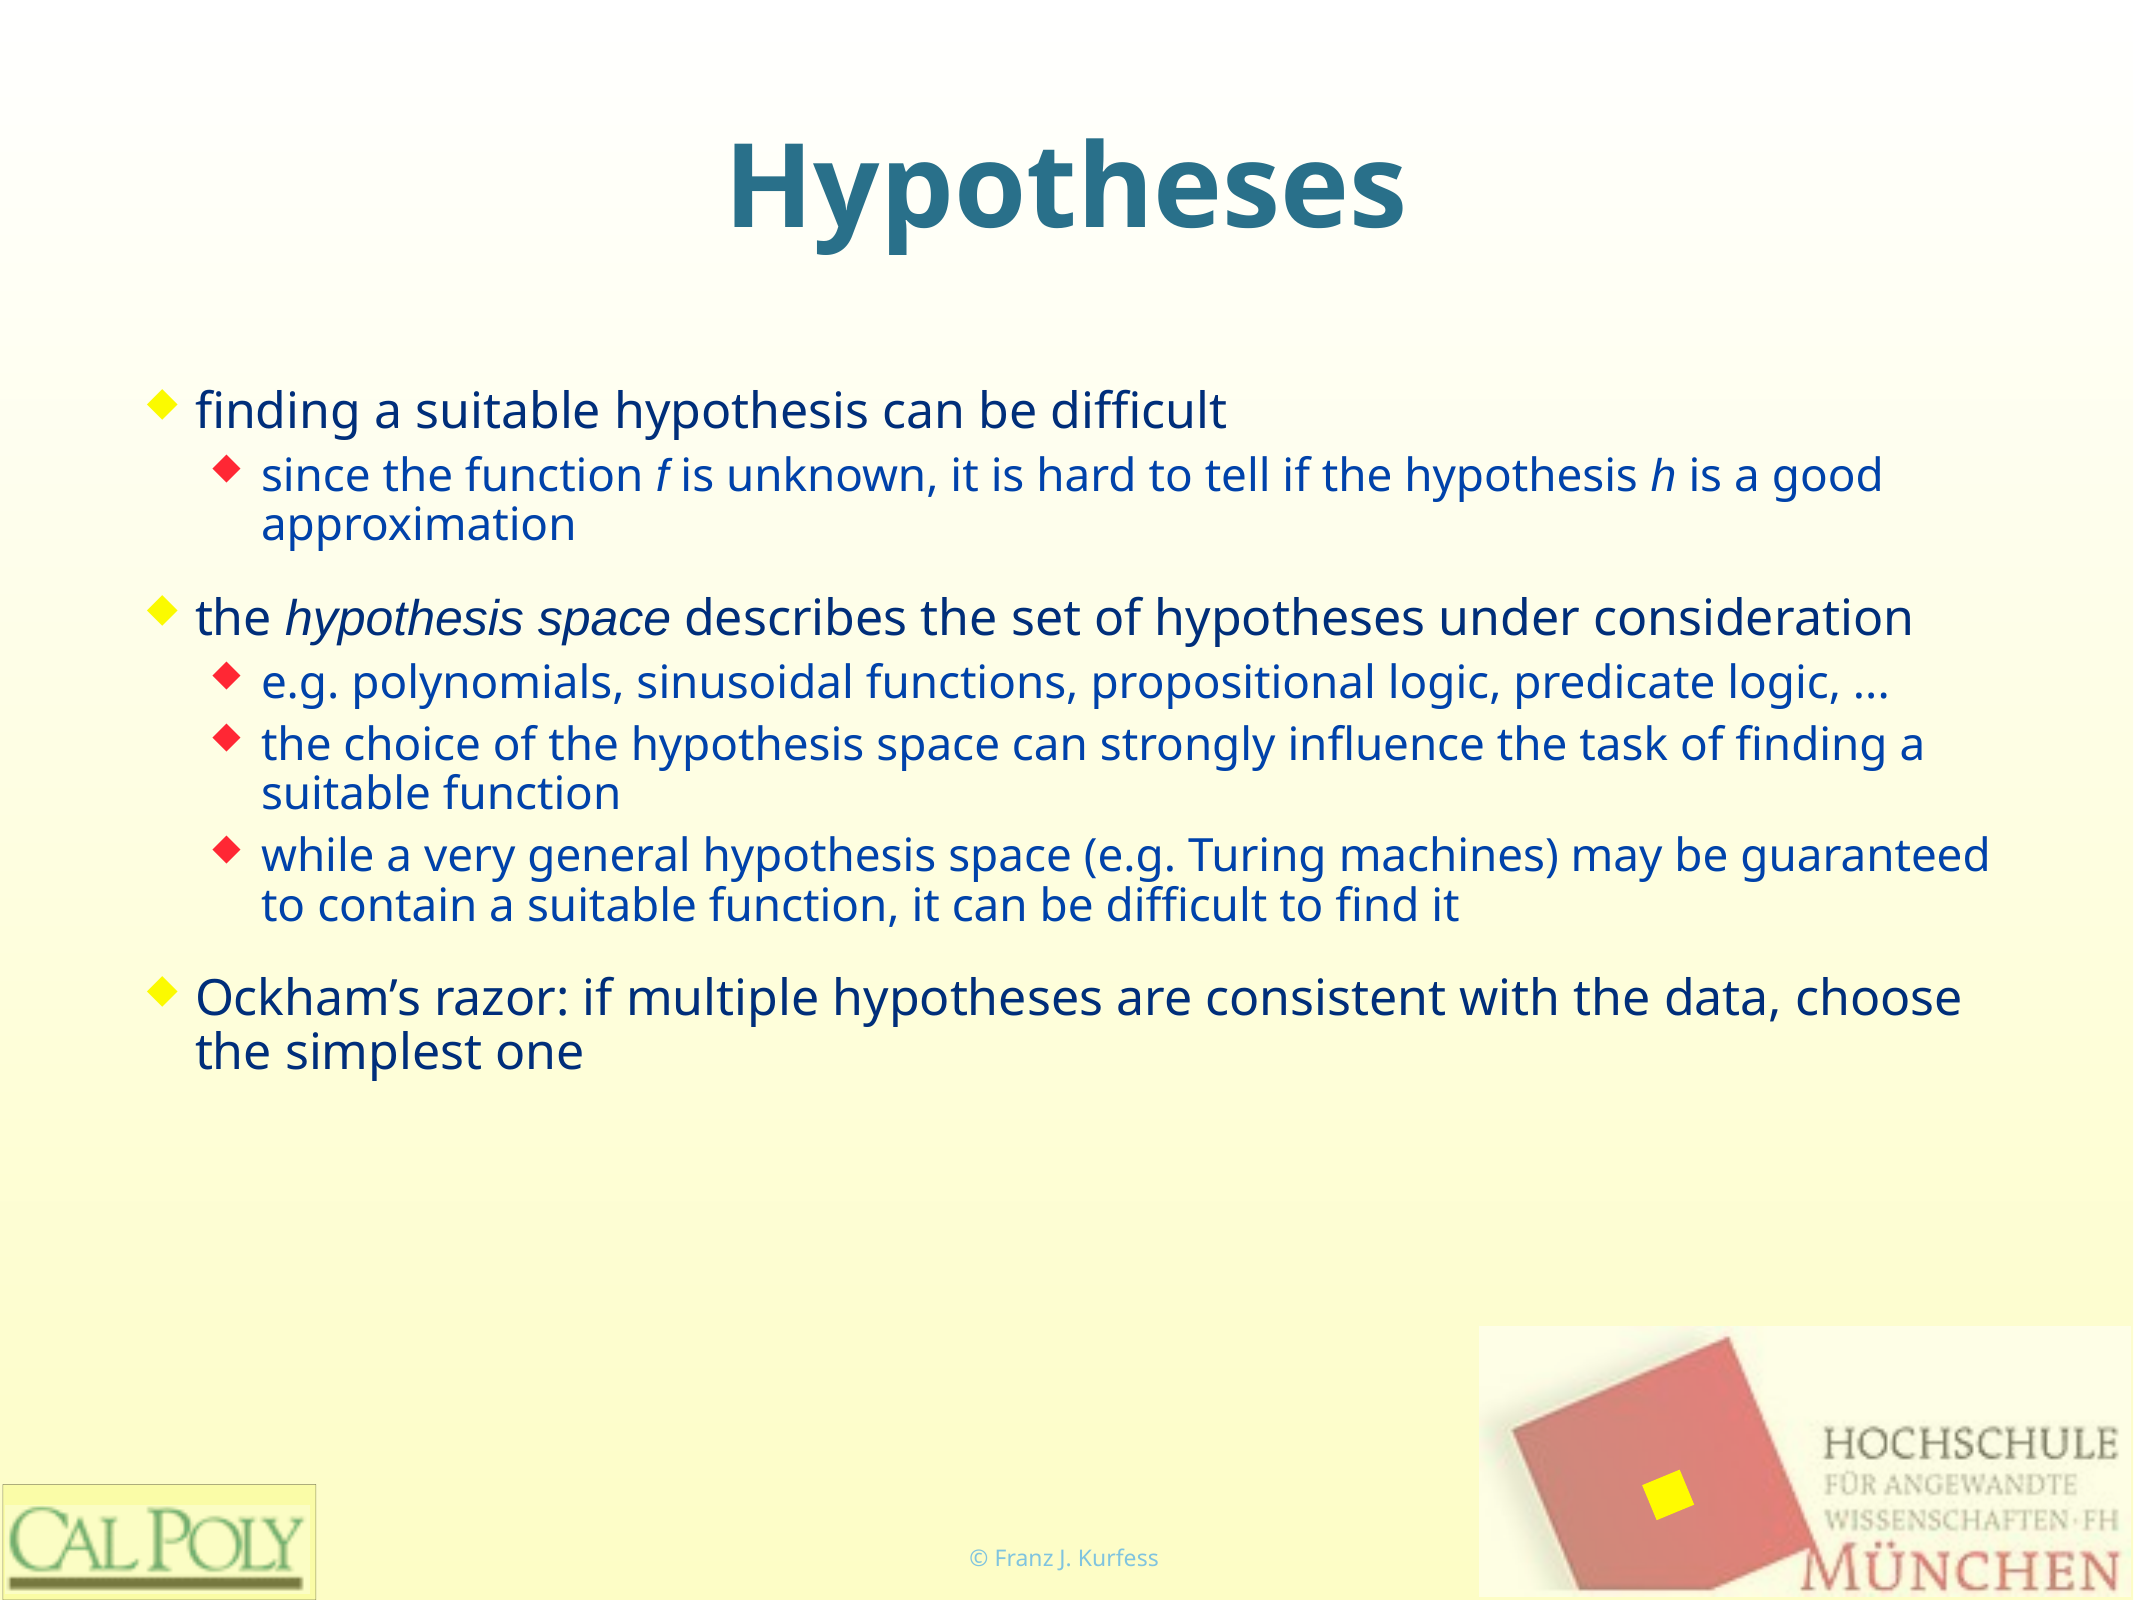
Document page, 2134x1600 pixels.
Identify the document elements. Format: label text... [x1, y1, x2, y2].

slide_number [1641, 1469, 1695, 1521]
list finding a suitable hypothesis can be difficult since the function f is unknown, it is hard to tell if the hypothesis h is a good approximation the hypothesis space describes the set of hypotheses under consideration e.g. polynomials, sinusoidal functions, propositional logic, predicate logic, ... the choice of the hypothesis space can strongly influence the task of finding a suitable function while a very general hypothesis space (e.g. Turing machines) may be guaranteed to contain a suitable function, it can be difficult to find it Ockham’s razor: if multiple hypotheses are consistent with the data, choose the simplest one [128, 376, 2005, 1491]
title Hypotheses [128, 0, 2005, 363]
